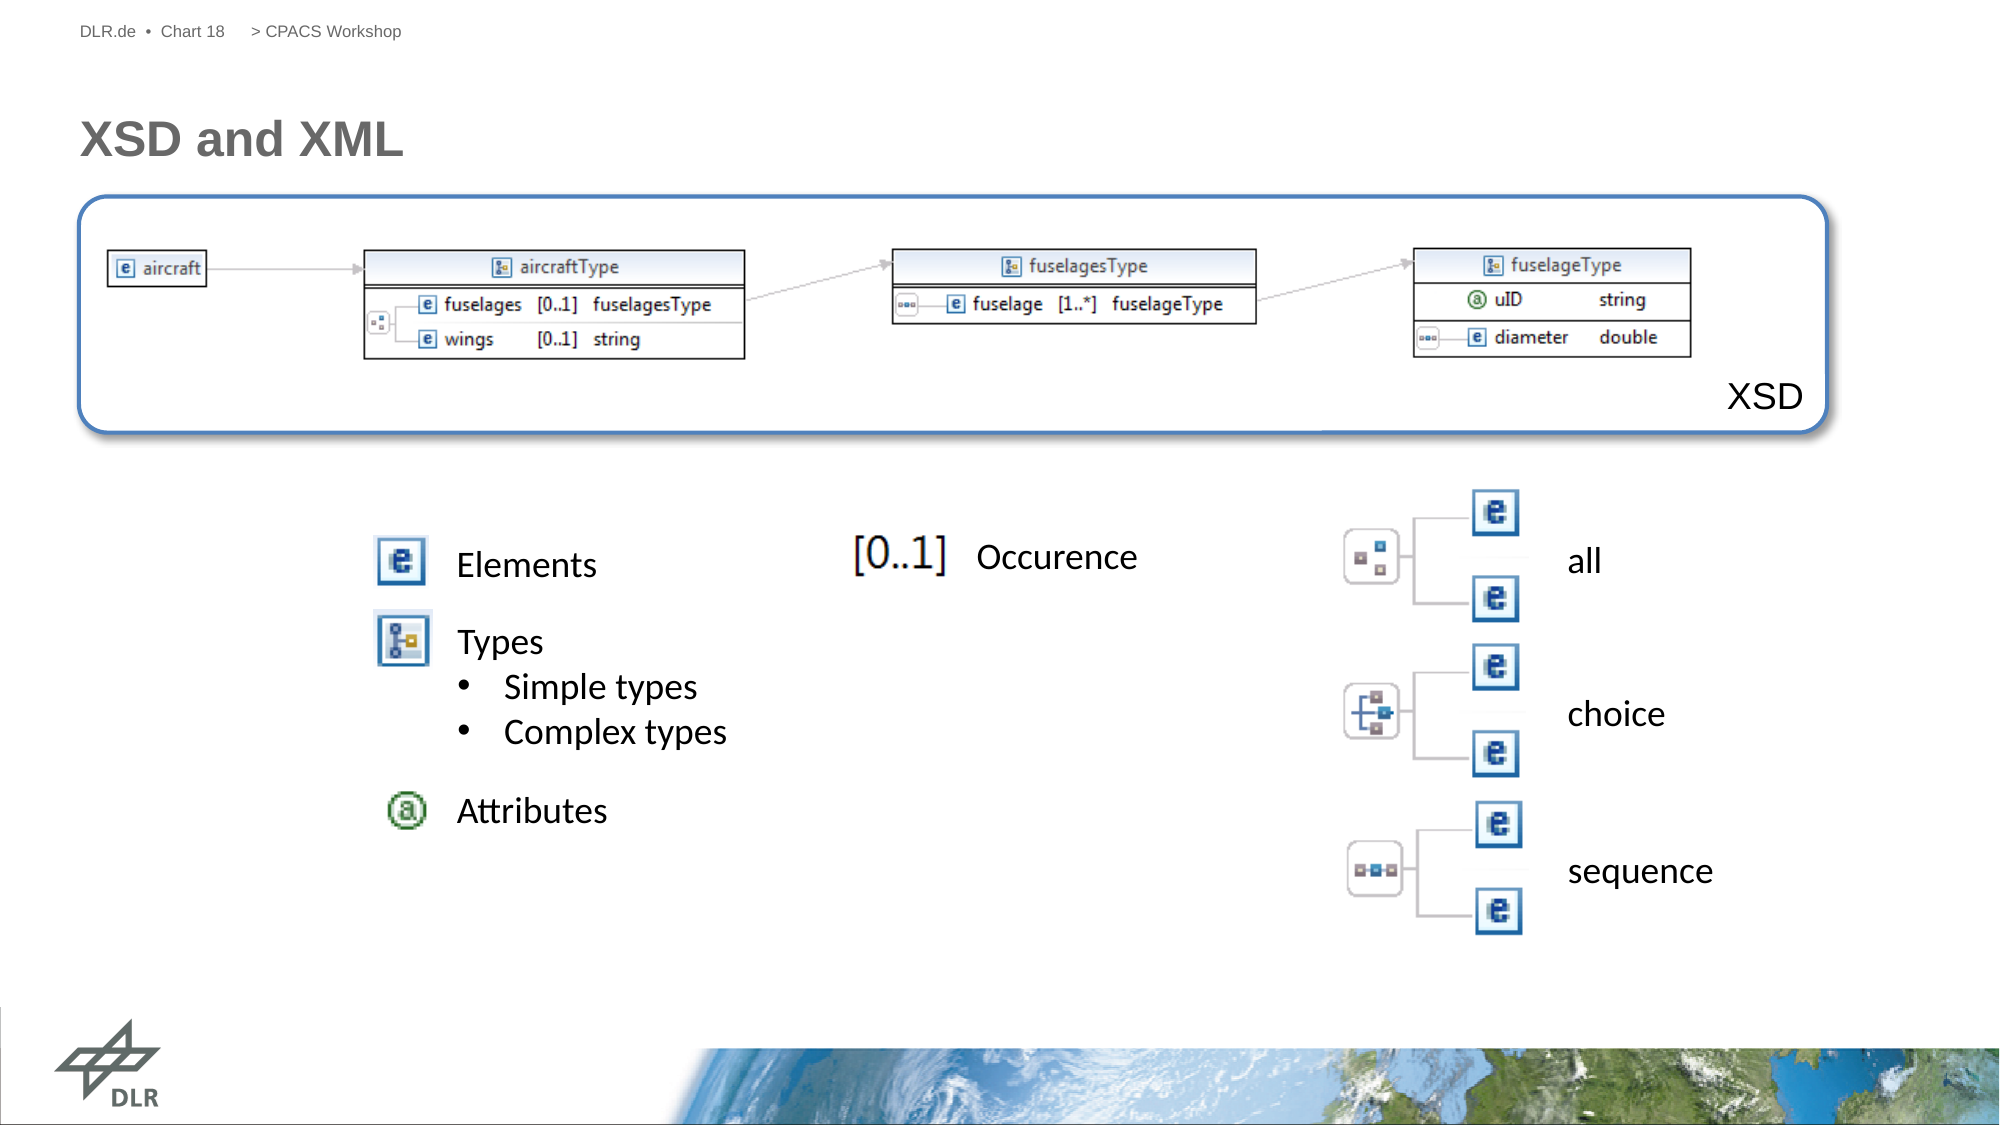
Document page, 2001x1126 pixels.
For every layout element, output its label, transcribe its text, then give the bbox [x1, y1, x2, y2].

picture [845, 520, 959, 590]
picture [1341, 798, 1530, 940]
picture [373, 609, 433, 670]
text_box Attributes [456, 785, 609, 831]
text_box all [1567, 535, 1603, 581]
picture [1339, 477, 1530, 633]
text_box Types Simple types Complex types [457, 616, 728, 752]
text_box Elements [456, 539, 598, 585]
picture [0, 1007, 2000, 1125]
picture [1339, 639, 1527, 784]
text_box Occurence [976, 531, 1139, 577]
text_box choice [1567, 688, 1667, 734]
text_box XSD [76, 213, 1830, 435]
picture [385, 782, 433, 838]
text_box sequence [1567, 846, 1715, 892]
title XSD and XML [79, 106, 1921, 228]
picture [373, 535, 429, 590]
slide_number DLR.de • Chart 18 [79, 20, 251, 45]
footer > CPACS Workshop [251, 20, 1921, 45]
picture [90, 231, 1699, 425]
